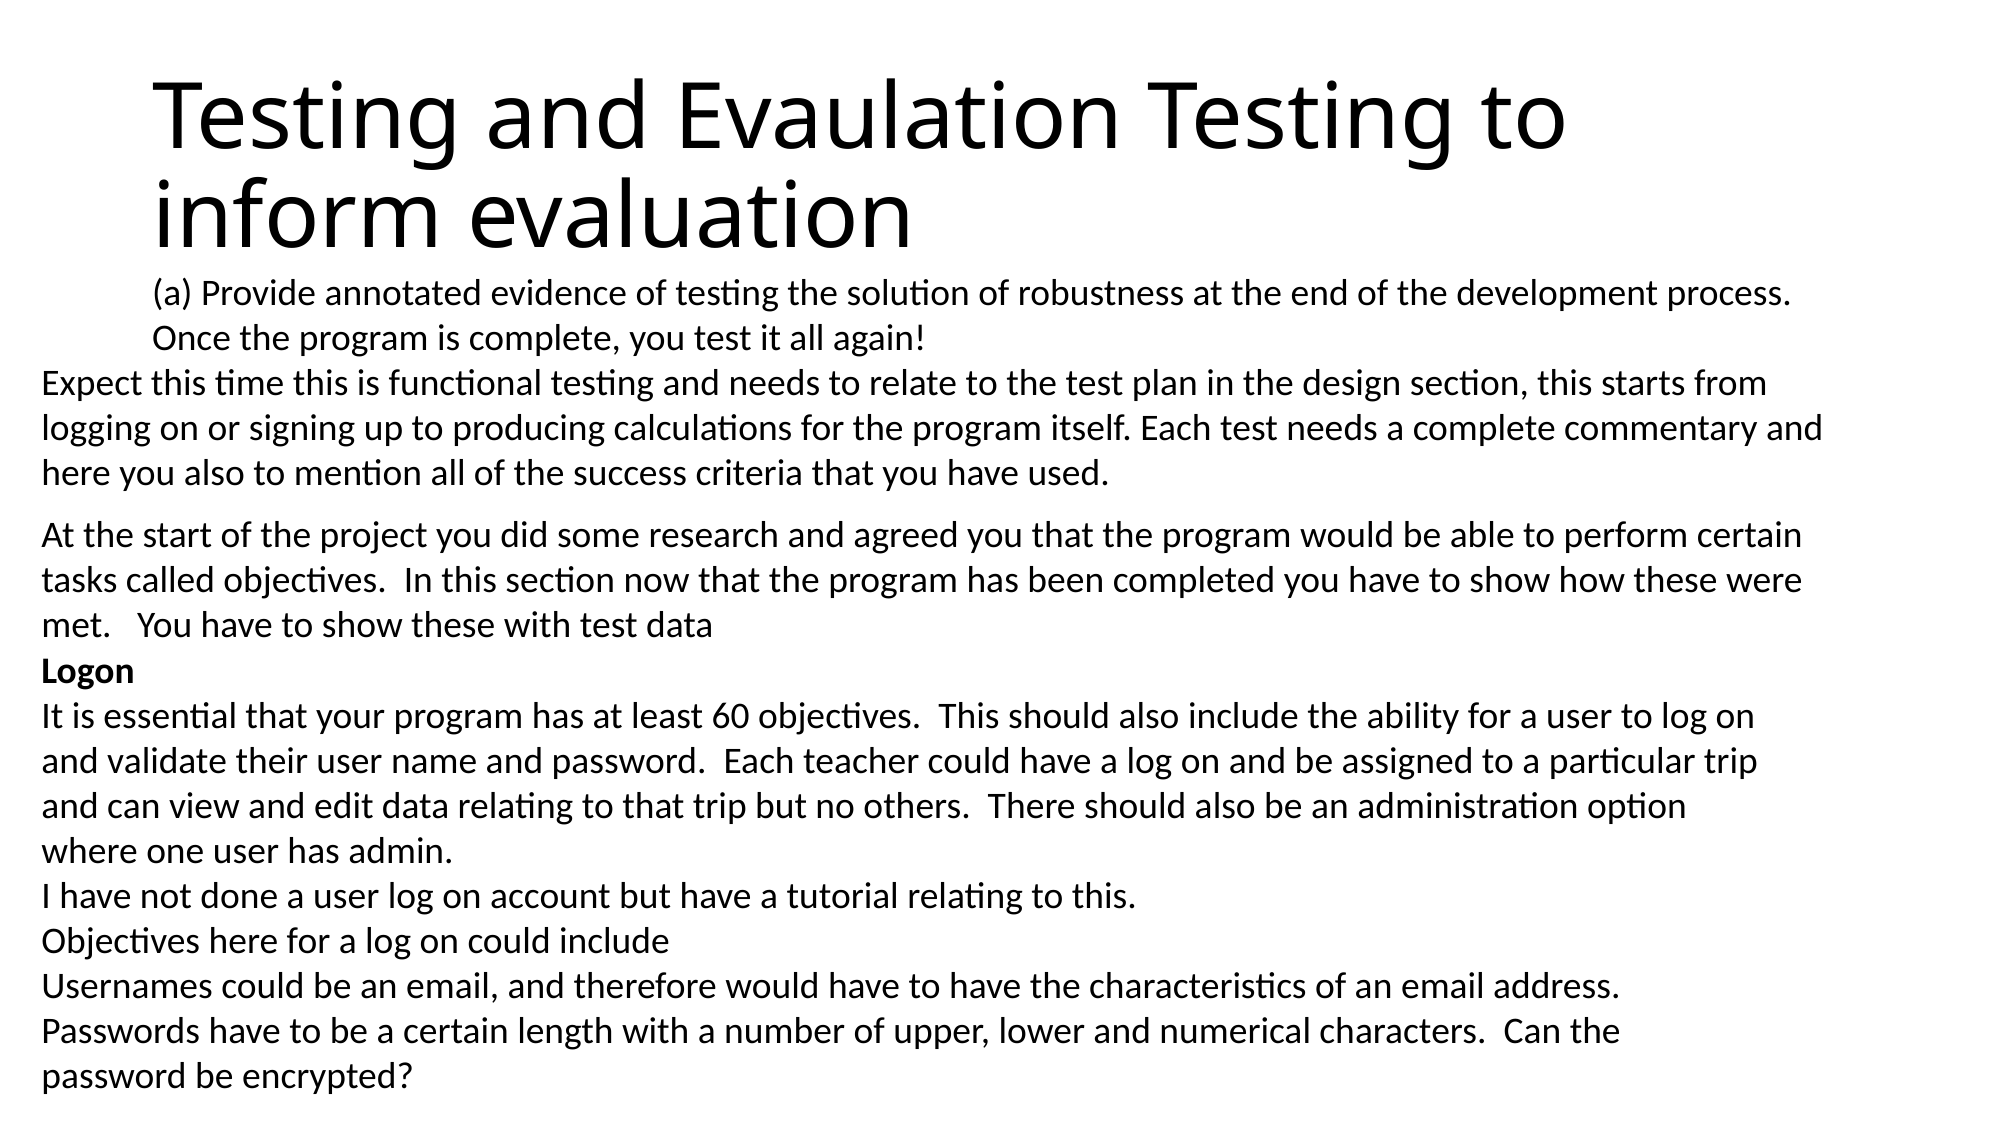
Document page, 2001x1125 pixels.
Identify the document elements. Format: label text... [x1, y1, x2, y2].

text_box Logon It is essential that your program has at least 60 objectives. This should also include the ability for a user to log on and validate their user name and password. Each teacher could have a log on and be assigned to a particular trip and can view and edit data relating to that trip but no others. There should also be an administration option where one user has admin. I have not done a user log on account but have a tutorial relating to this. Objectives here for a log on could include Usernames could be an email, and therefore would have to have the characteristics of an email address. Passwords have to be a certain length with a number of upper, lower and numerical characters. Can the password be encrypted? [26, 638, 1777, 1103]
text_box Expect this time this is functional testing and needs to relate to the test plan in the design section, this starts from logging on or signing up to producing calculations for the program itself. Each test needs a complete commentary and here you also to mention all of the success criteria that you have used. [26, 350, 1863, 501]
text_box (a) Provide annotated evidence of testing the solution of robustness at the end of the development process. Once the program is complete, you test it all again! [137, 260, 1838, 350]
title Testing and Evaulation Testing to inform evaluation [137, 59, 1863, 278]
text_box At the start of the project you did some research and agreed you that the program would be able to perform certain tasks called objectives. In this section now that the program has been completed you have to show how these were met. You have to show these with test data [26, 502, 1838, 653]
